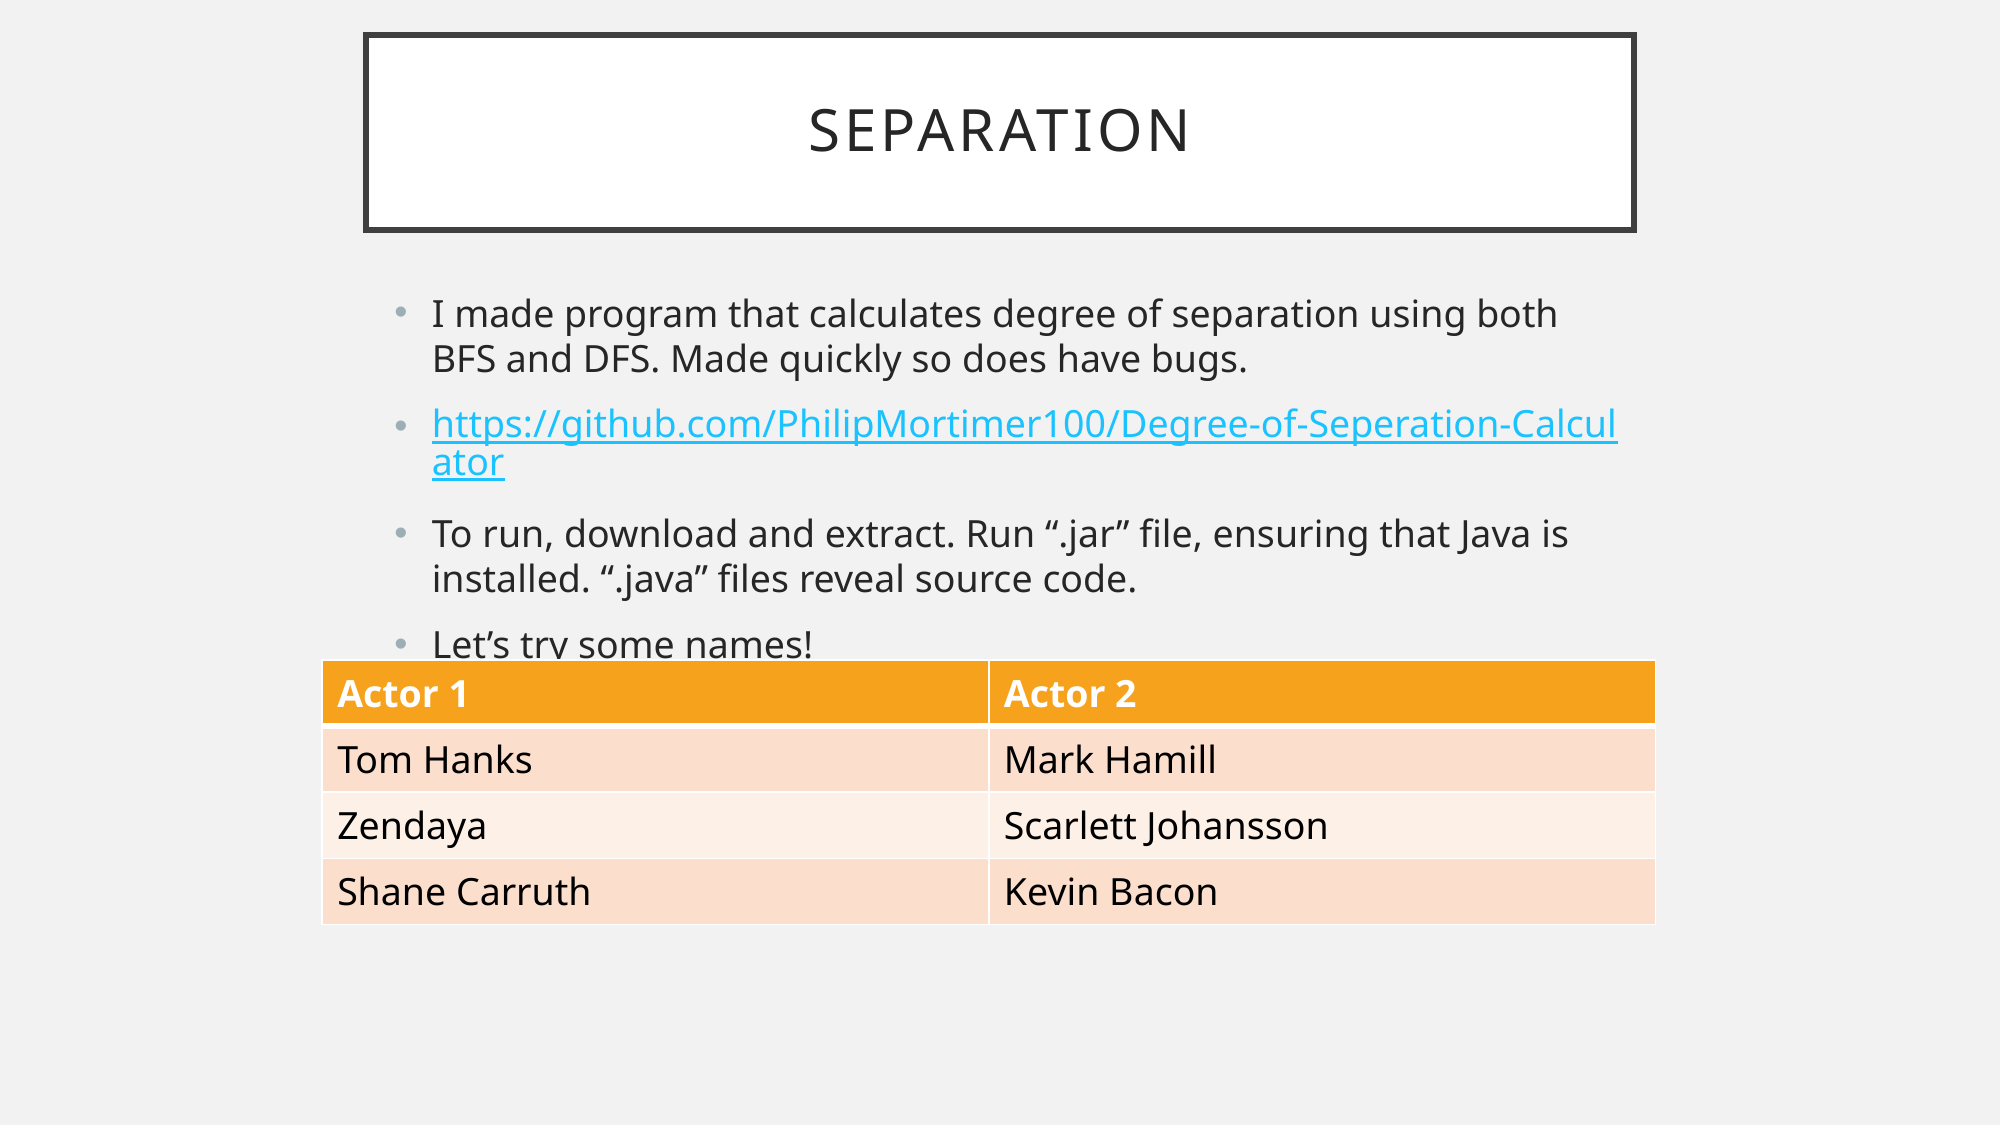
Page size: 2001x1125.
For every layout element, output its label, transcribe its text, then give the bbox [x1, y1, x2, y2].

title Separation [363, 32, 1637, 233]
list I made program that calculates degree of separation using both BFS and DFS. Made quickly so does have bugs. https://github.com/PhilipMortimer100/Degree-of-Seperation-Calculator To run, download and extract. Run “.jar” file, ensuring that Java is installed. “.java” files reveal source code. Let’s try some names! [379, 281, 1648, 659]
table_cell Tom Hanks [323, 729, 988, 791]
table_cell Mark Hamill [990, 729, 1655, 791]
table_header Actor 2 [990, 661, 1655, 723]
table_cell Zendaya [323, 793, 988, 858]
table_header Actor 1 [323, 661, 988, 723]
table_cell Shane Carruth [323, 859, 988, 924]
table_cell Scarlett Johansson [990, 793, 1655, 858]
table_cell Kevin Bacon [990, 859, 1655, 924]
